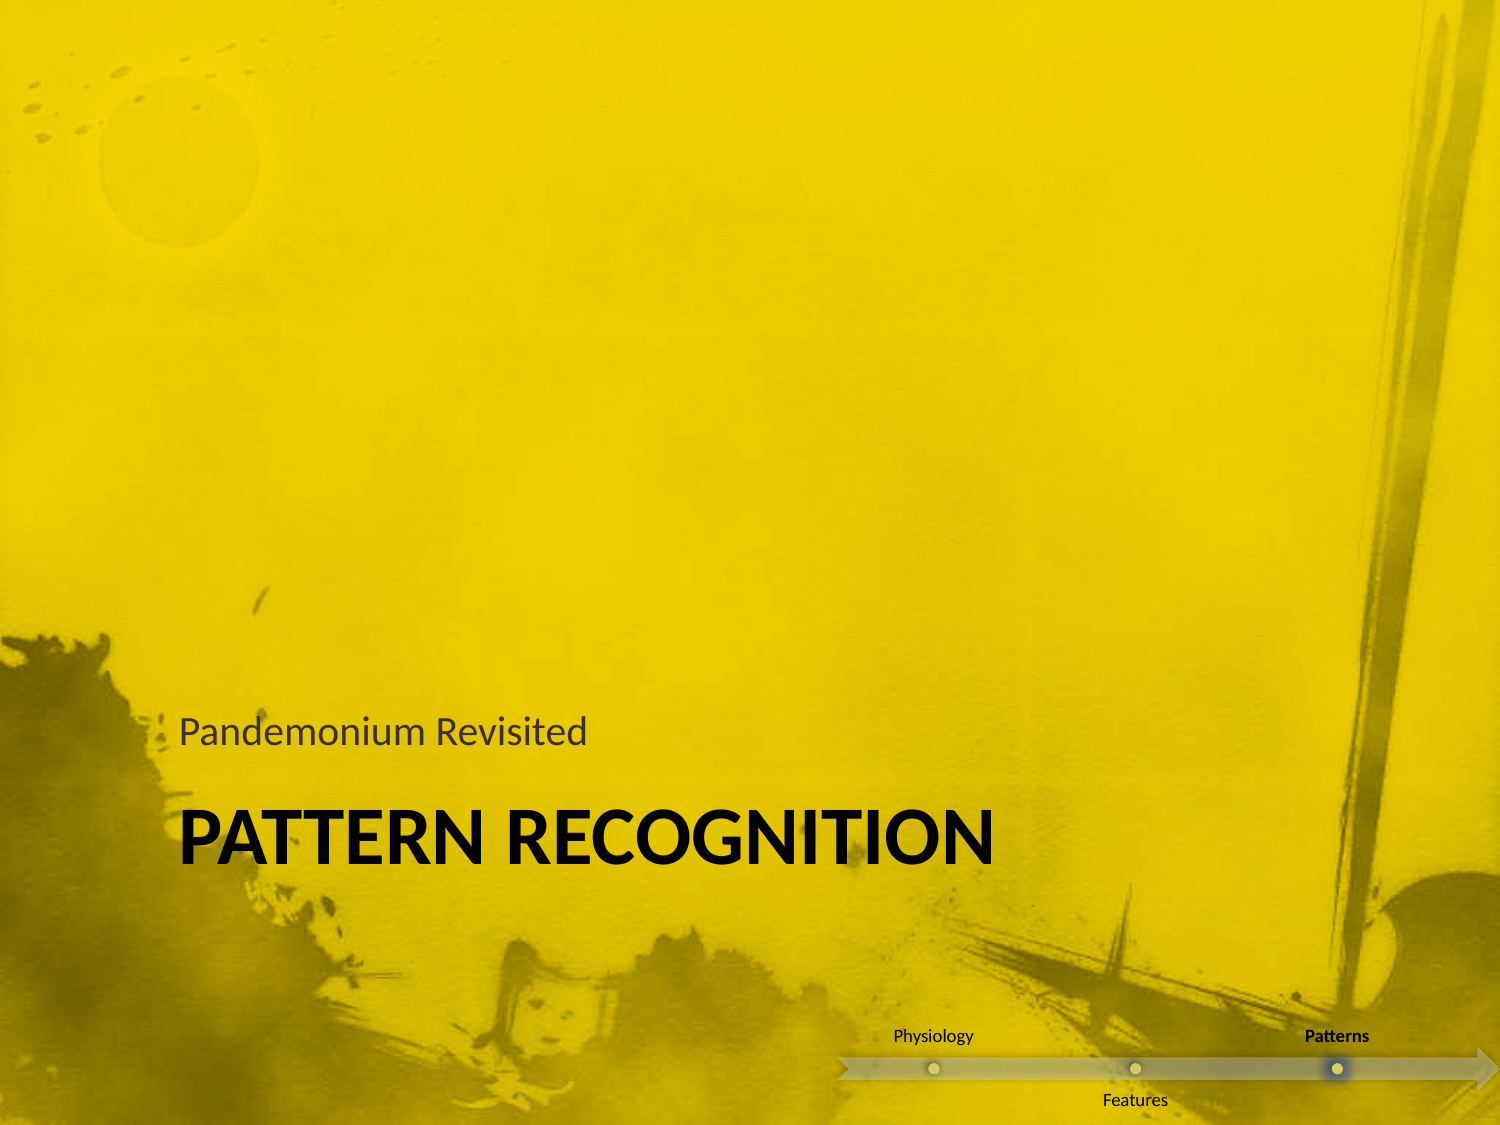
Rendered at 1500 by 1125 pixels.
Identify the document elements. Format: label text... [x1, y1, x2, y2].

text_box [837, 1012, 1500, 1125]
title Pattern Recognition [164, 773, 1348, 915]
list Pandemonium Revisited [164, 468, 1348, 762]
